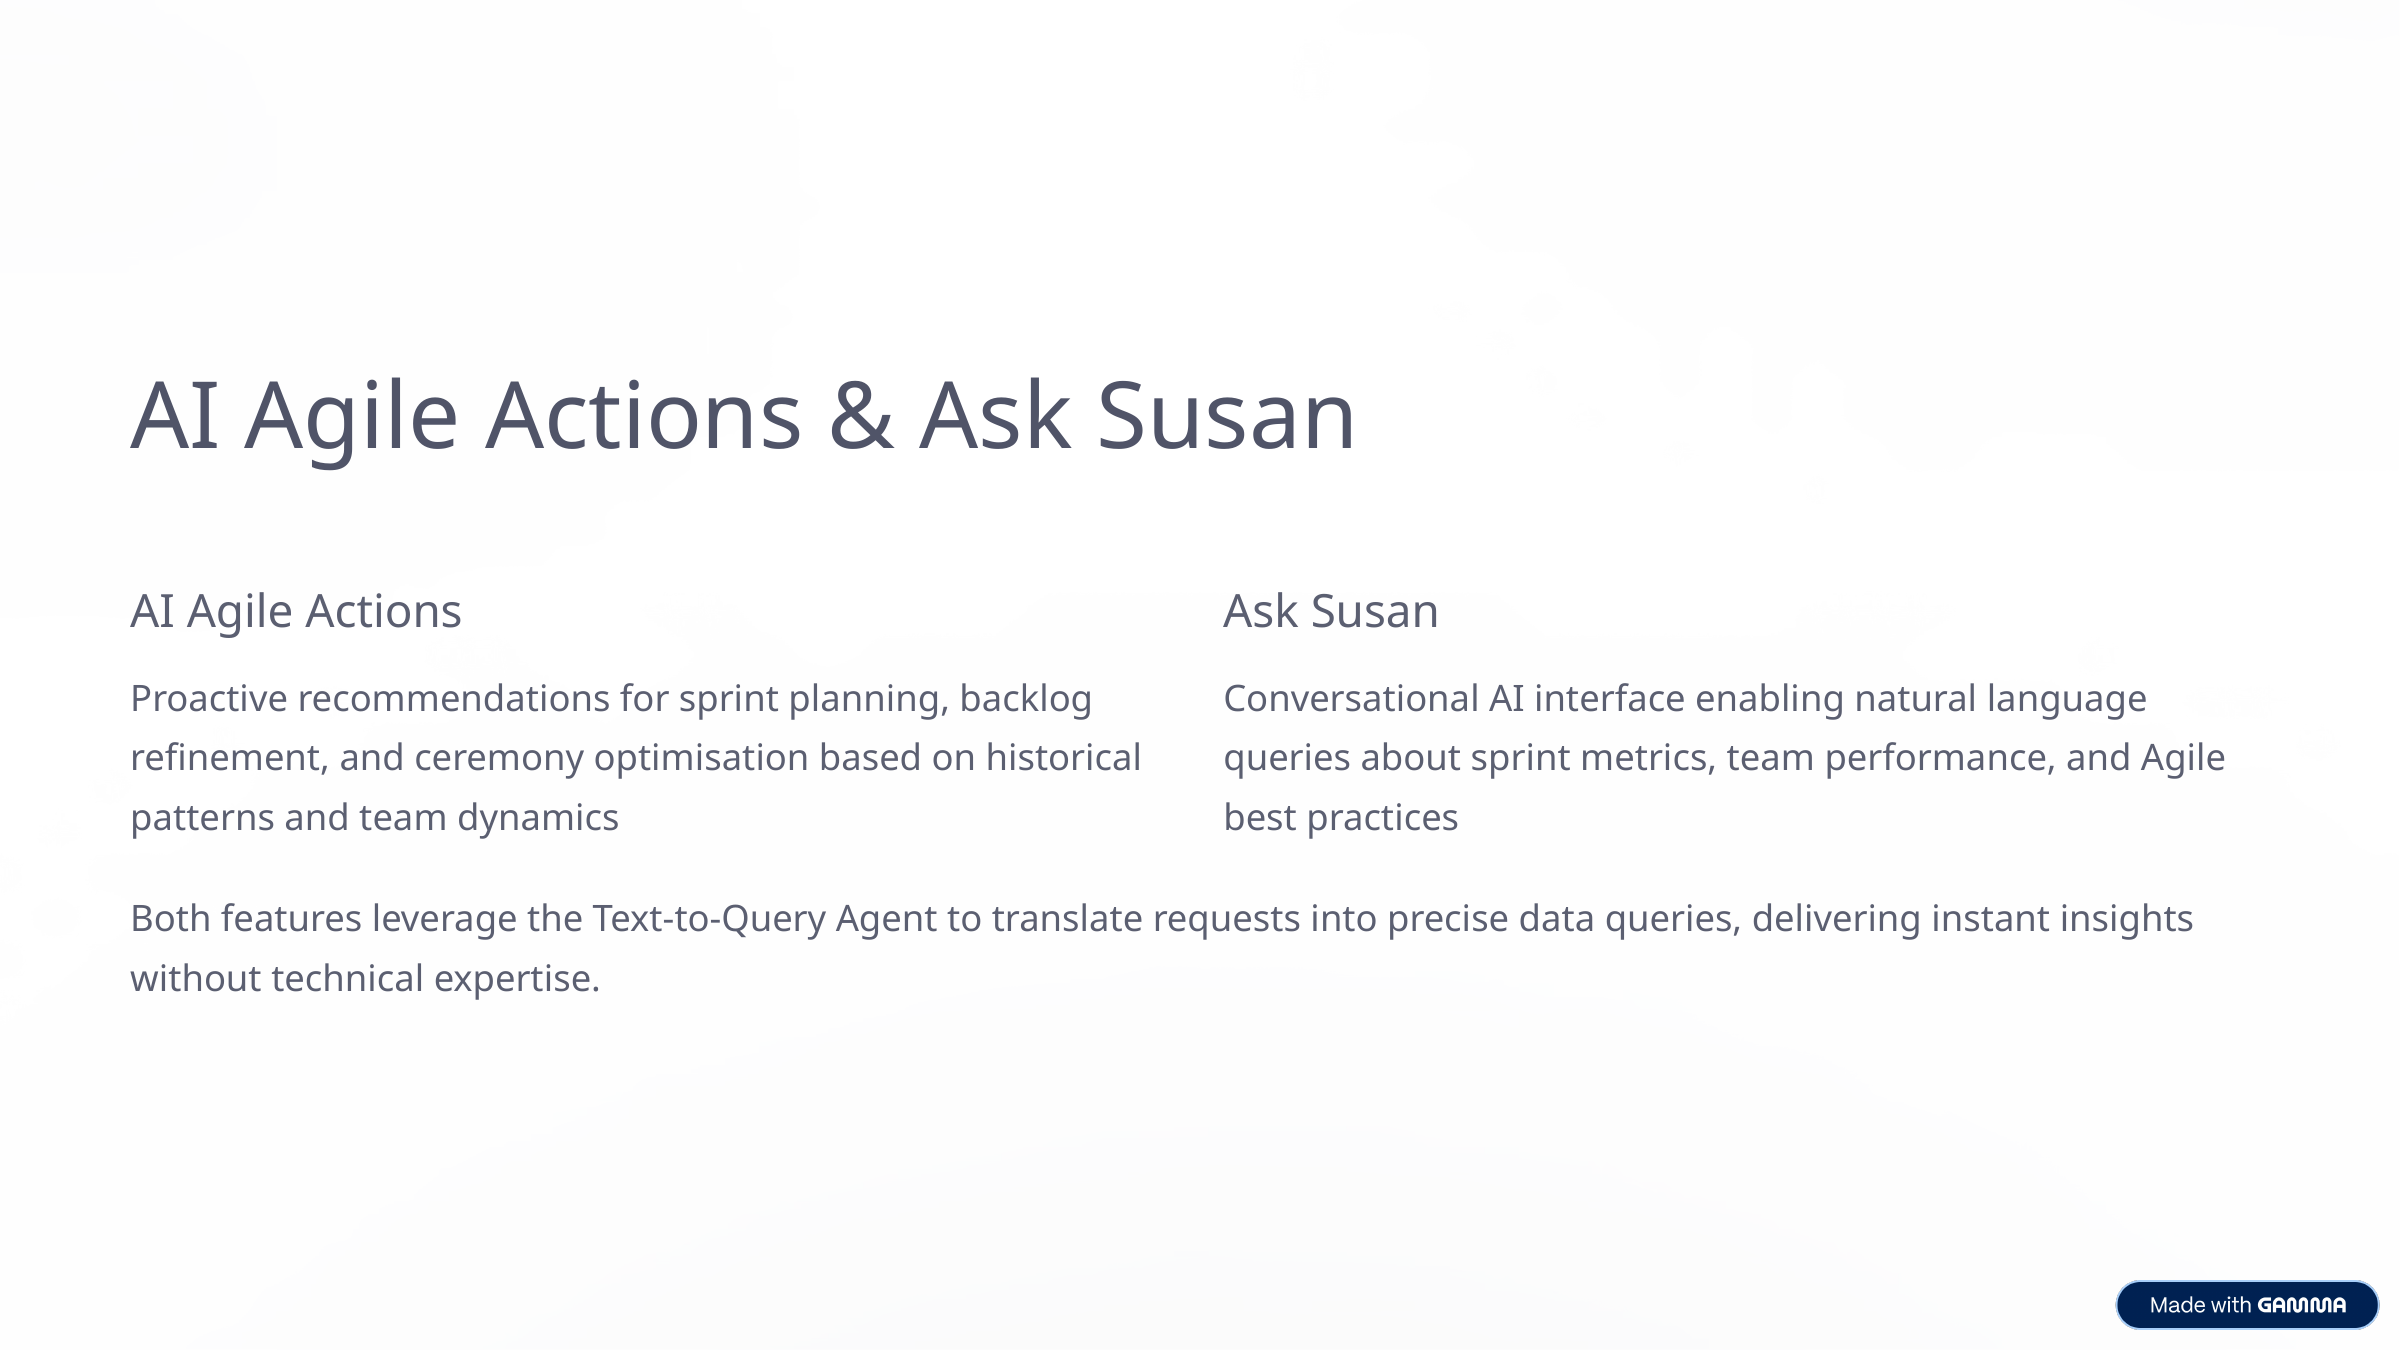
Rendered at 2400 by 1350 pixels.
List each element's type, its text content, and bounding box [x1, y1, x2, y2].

text_box Proactive recommendations for sprint planning, backlog refinement, and ceremony optimisation based on historical patterns and team dynamics [130, 659, 1177, 838]
picture [2106, 1271, 2389, 1339]
text_box AI Agile Actions [130, 578, 596, 637]
text_box Both features leverage the Text-to-Query Agent to translate requests into precise data queries, delivering instant insights without technical expertise. [130, 879, 2270, 999]
text_box Conversational AI interface enabling natural language queries about sprint metrics, team performance, and Agile best practices [1223, 659, 2270, 838]
text_box AI Agile Actions & Ask Susan [130, 351, 1379, 468]
text_box Ask Susan [1223, 578, 1689, 637]
